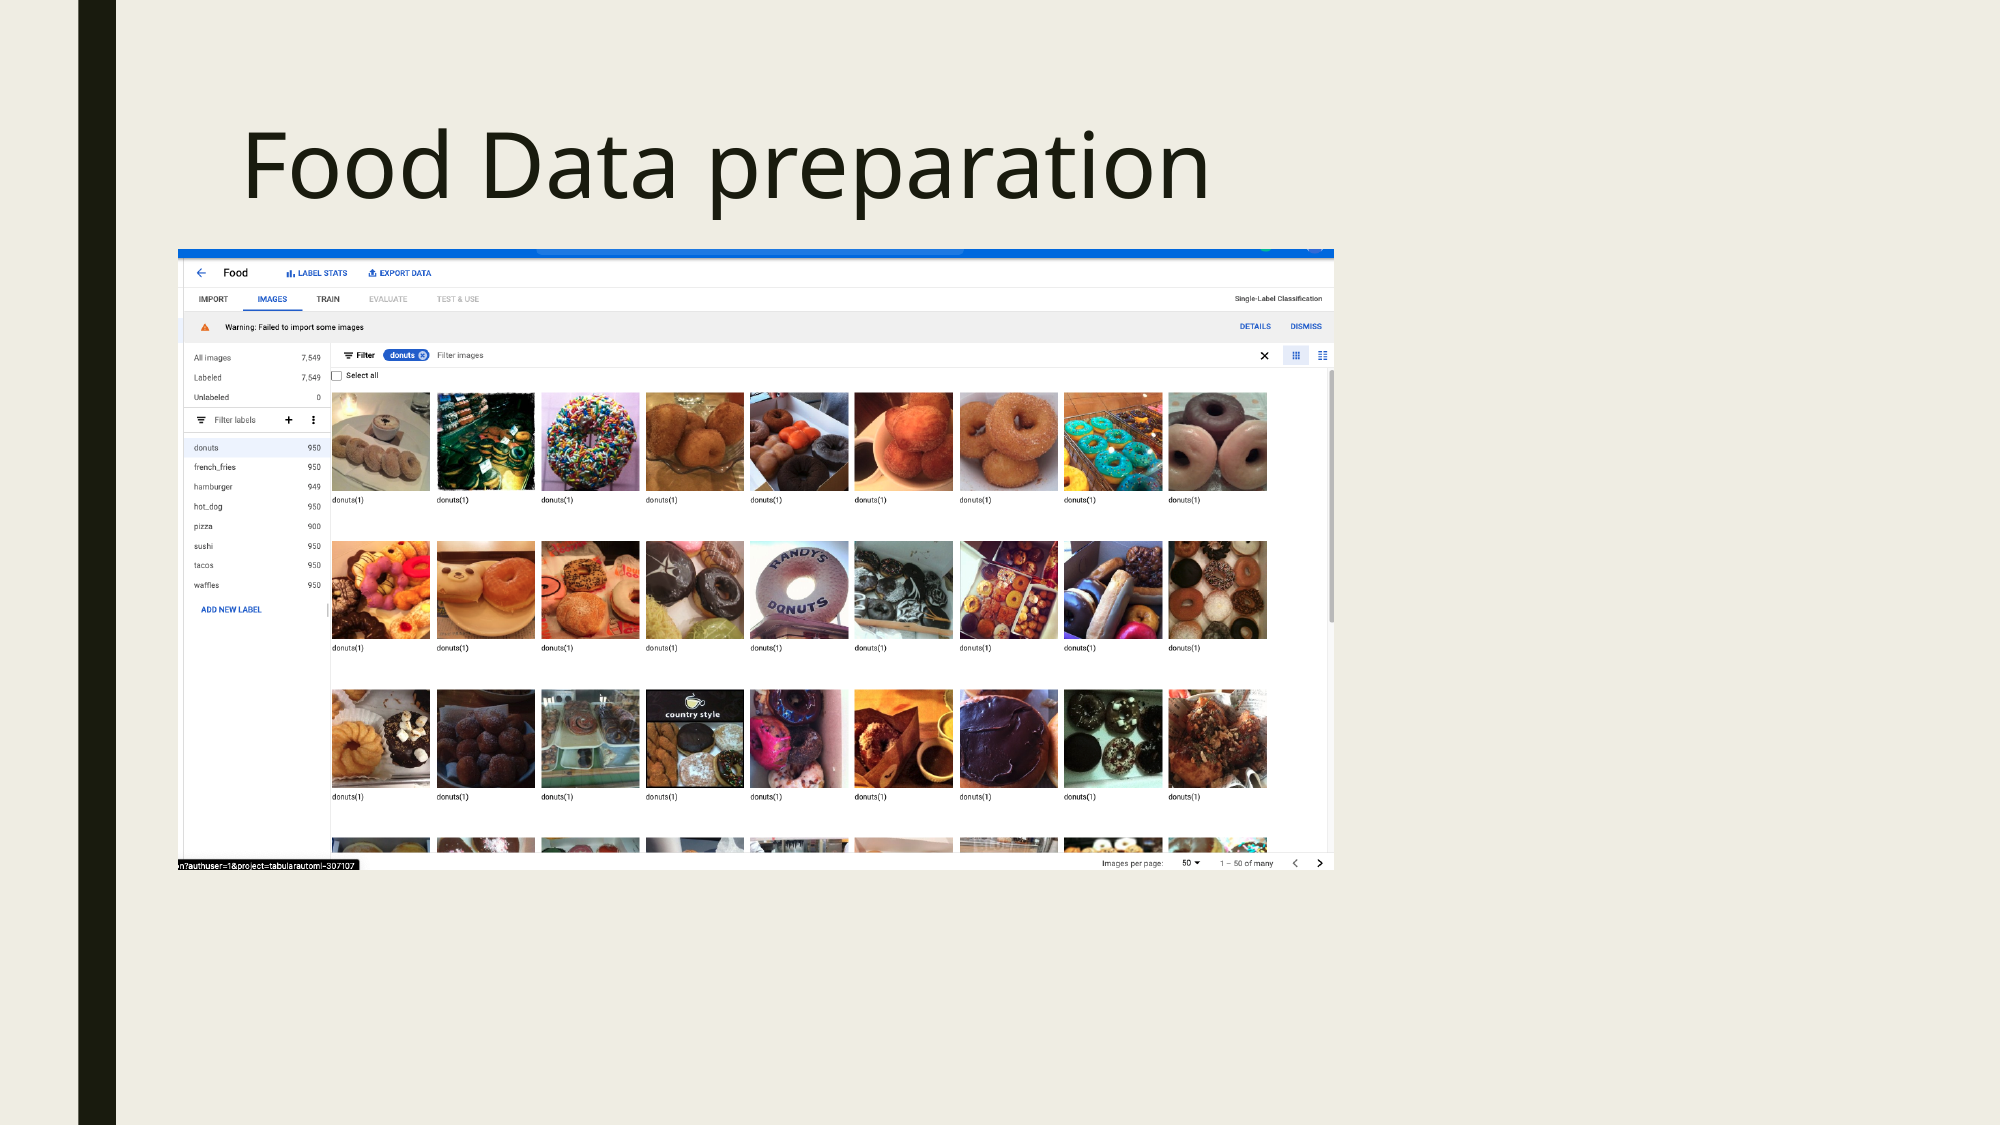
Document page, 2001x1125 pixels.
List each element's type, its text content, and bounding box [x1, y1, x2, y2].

title Food Data preparation [225, 112, 1800, 357]
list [178, 249, 1334, 870]
